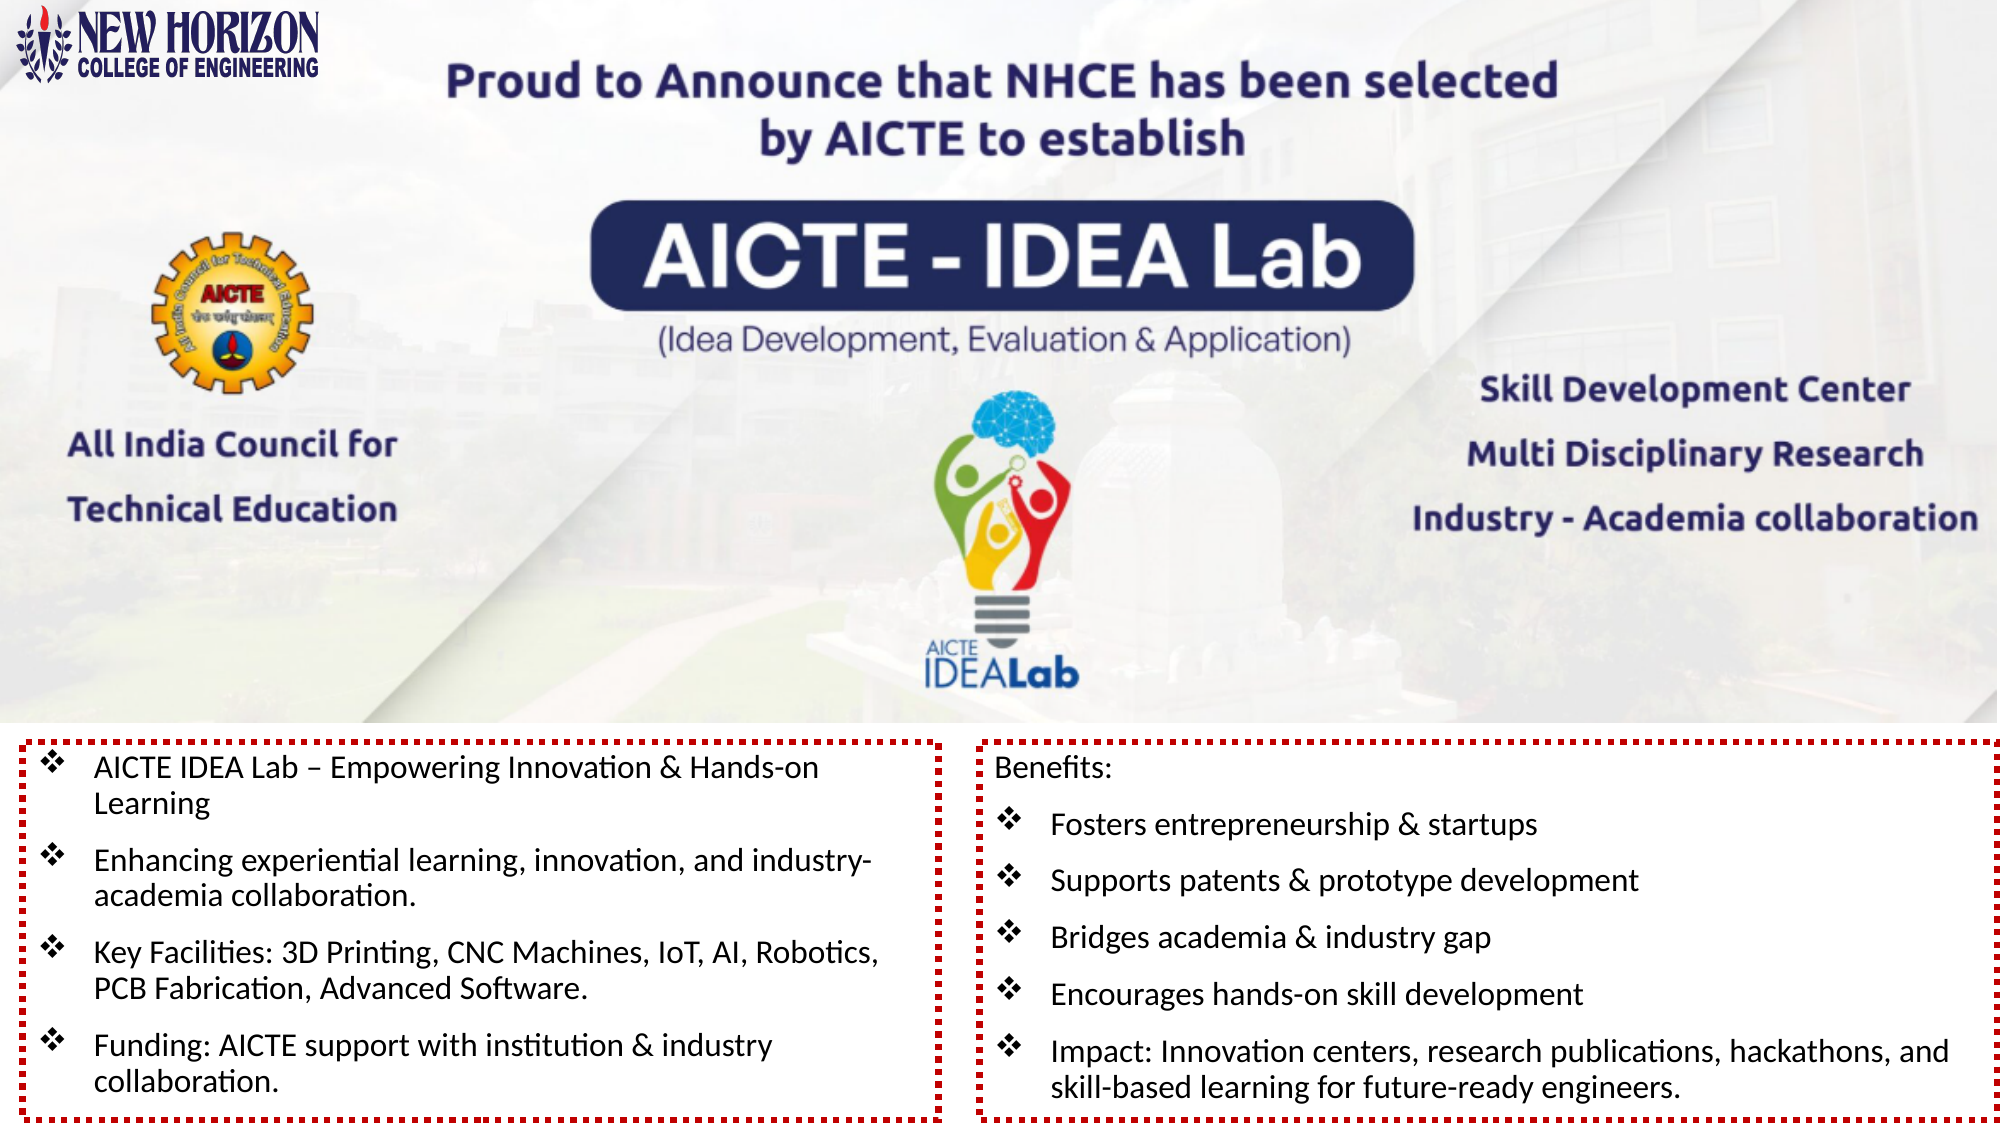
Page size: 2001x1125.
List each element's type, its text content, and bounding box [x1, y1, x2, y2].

text_box Benefits: Fosters entrepreneurship & startups Supports patents & prototype development Bridges academia & industry gap Encourages hands-on skill development Impact: Innovation centers, research publications, hackathons, and skill-based learning for future-ready engineers. [978, 741, 1998, 1121]
picture [0, 0, 1997, 723]
subtitle AICTE IDEA Lab – Empowering Innovation & Hands-on Learning Enhancing experiential learning, innovation, and industry-academia collaboration. Key Facilities: 3D Printing, CNC Machines, IoT, AI, Robotics, PCB Fabrication, Advanced Software. Funding: AICTE support with institution & industry collaboration. [22, 741, 940, 1121]
